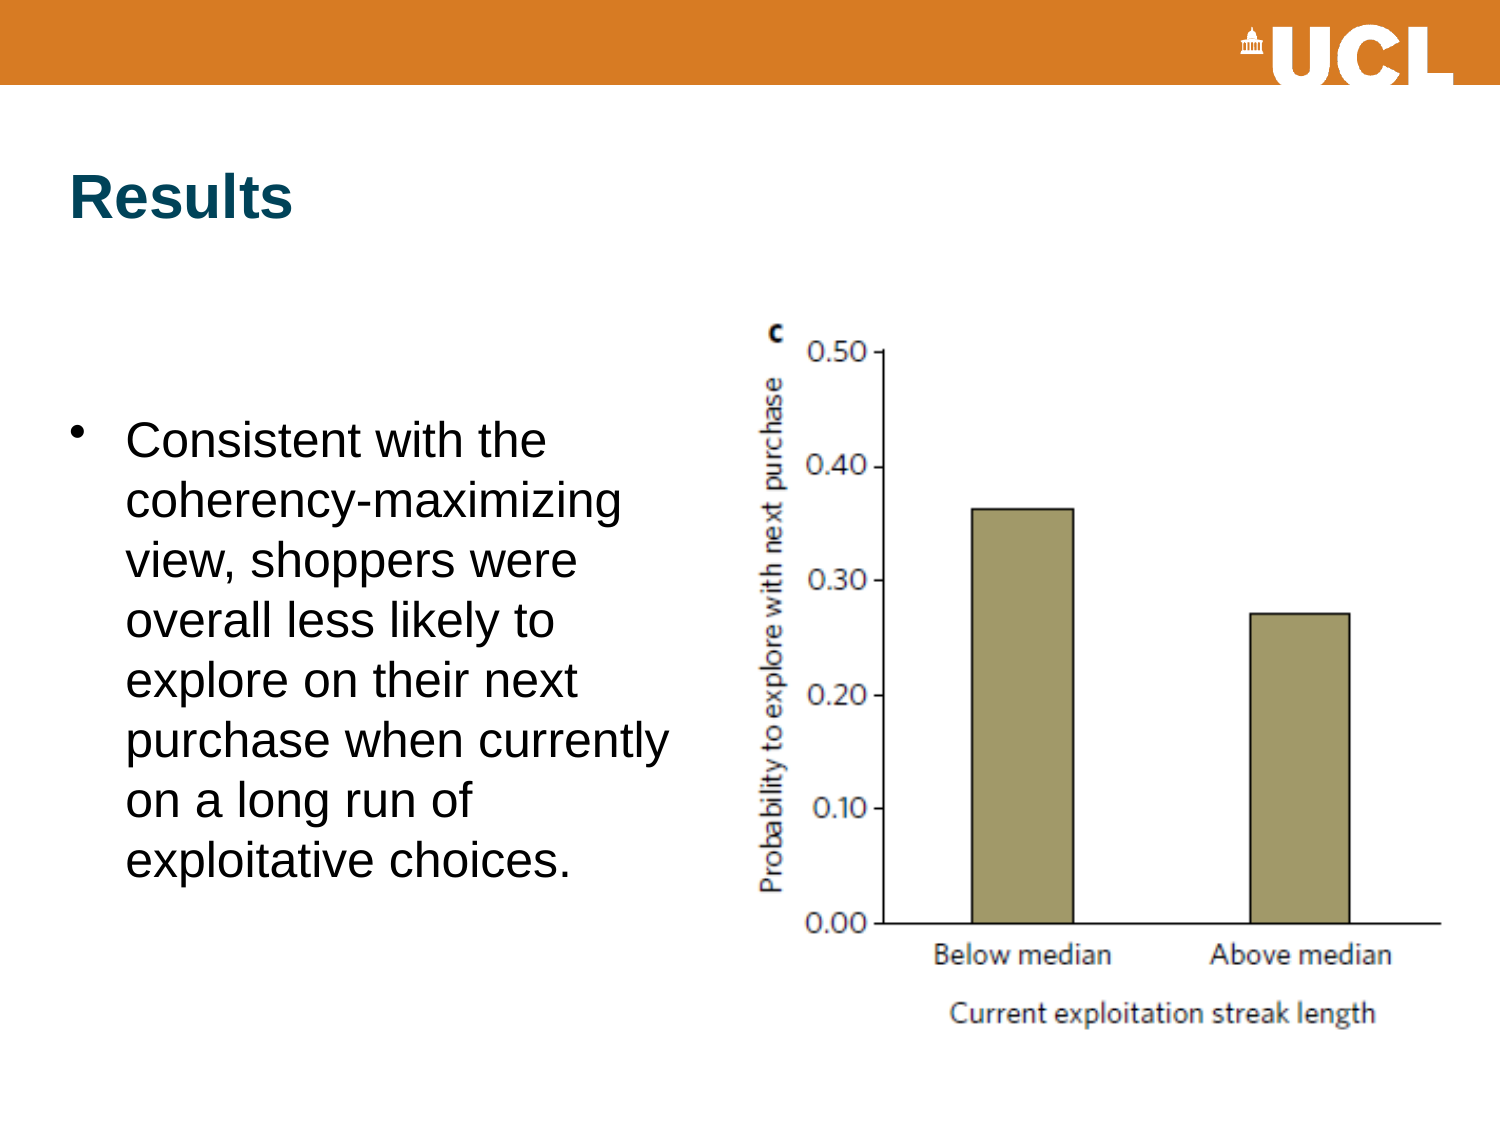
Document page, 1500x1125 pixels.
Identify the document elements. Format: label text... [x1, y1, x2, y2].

title Results [54, 148, 1447, 362]
list Consistent with the coherency-maximizing view, shoppers were overall less likely to explore on their next purchase when currently on a long run of exploitative choices. [54, 399, 708, 967]
picture [708, 314, 1484, 1052]
picture [0, 0, 1500, 85]
